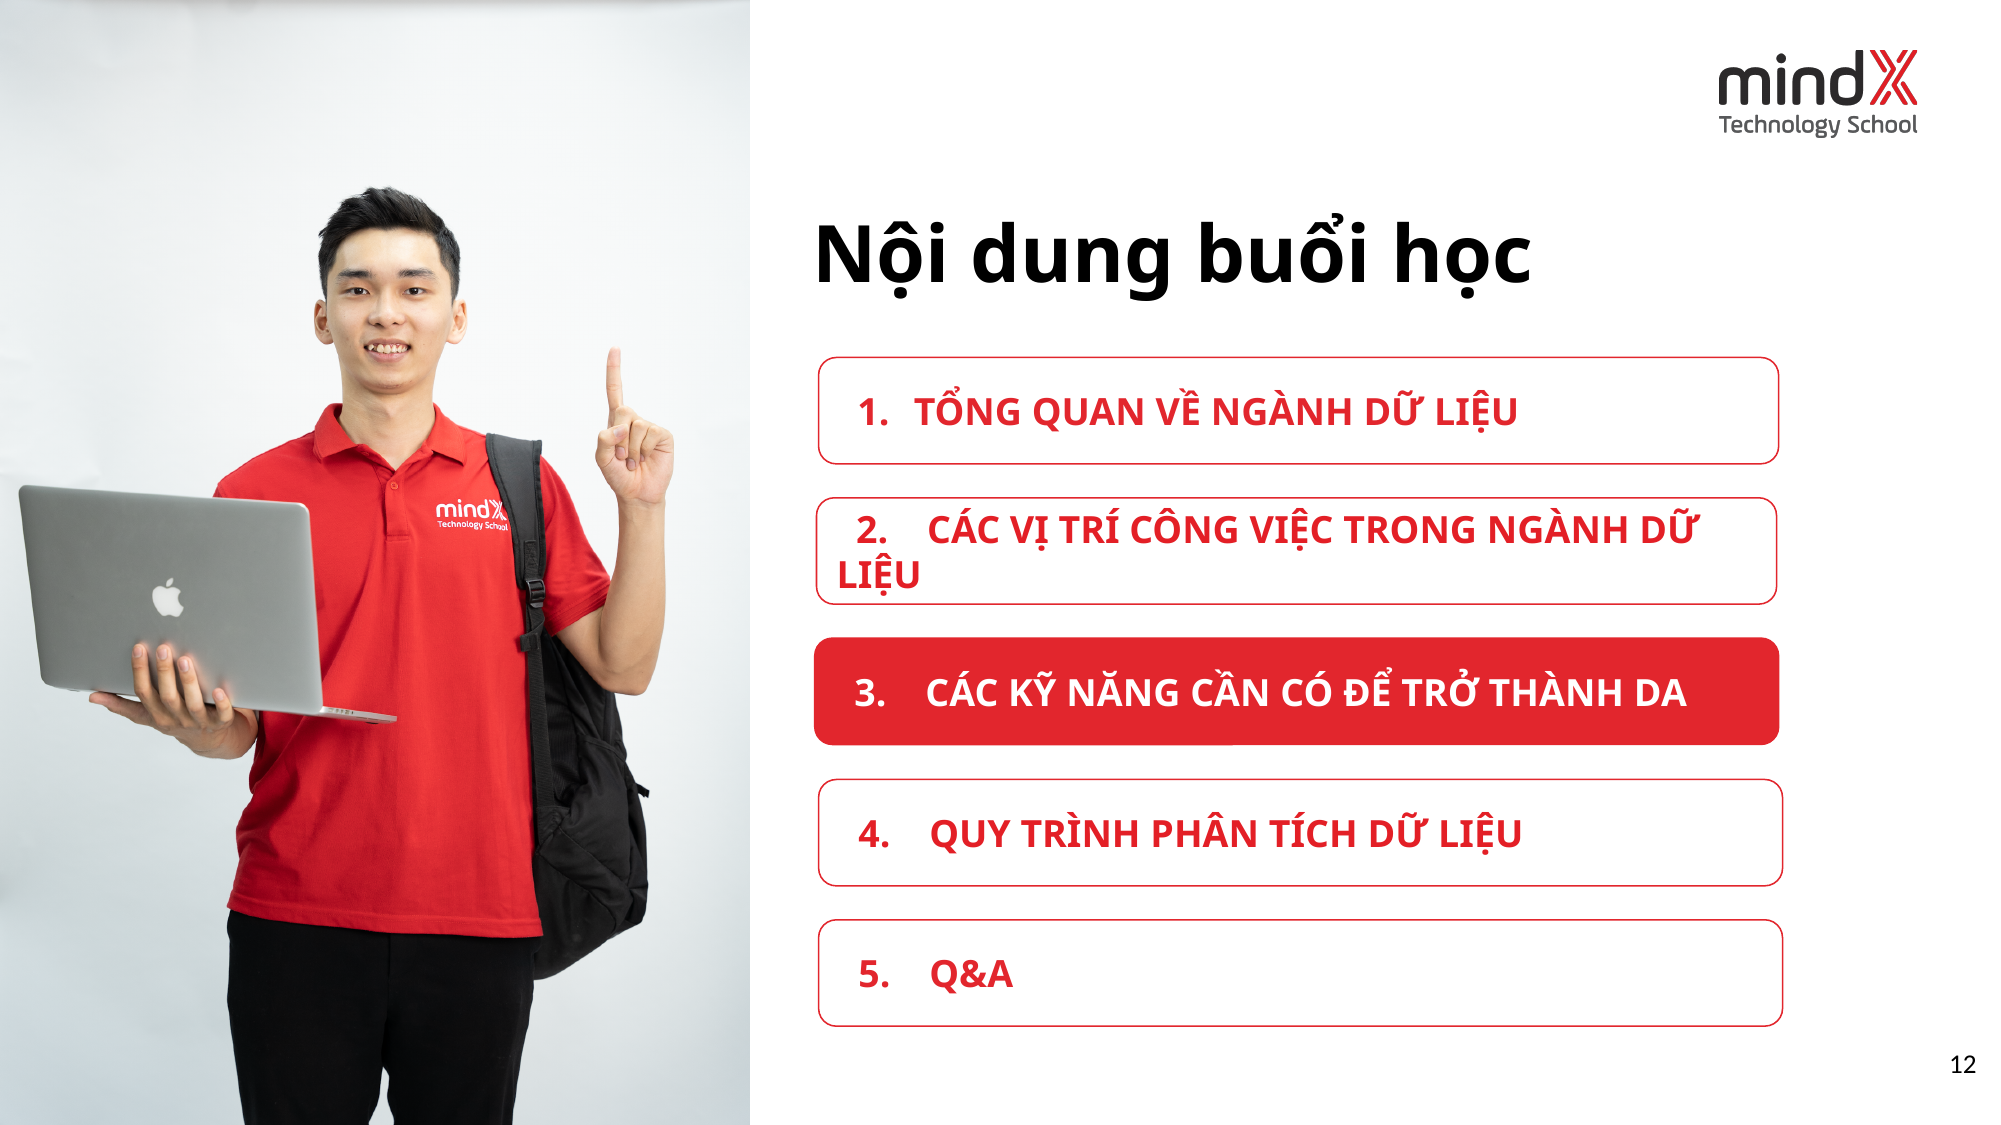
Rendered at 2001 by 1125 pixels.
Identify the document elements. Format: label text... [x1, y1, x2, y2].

text_box TỔNG QUAN VỀ NGÀNH DỮ LIỆU [818, 357, 1779, 464]
text_box 2. CÁC VỊ TRÍ CÔNG VIỆC TRONG NGÀNH DỮ LIỆU [816, 497, 1777, 605]
picture [1719, 50, 1918, 138]
text_box Nội dung buổi học [797, 196, 1872, 307]
picture [0, 0, 751, 1125]
text_box 5. Q&A [818, 919, 1783, 1027]
text_box 4. QUY TRÌNH PHÂN TÍCH DỮ LIỆU [818, 779, 1783, 886]
text_box 3. CÁC KỸ NĂNG CẦN CÓ ĐỂ TRỞ THÀNH DA [814, 638, 1779, 745]
slide_number 12 [1871, 1038, 1992, 1125]
